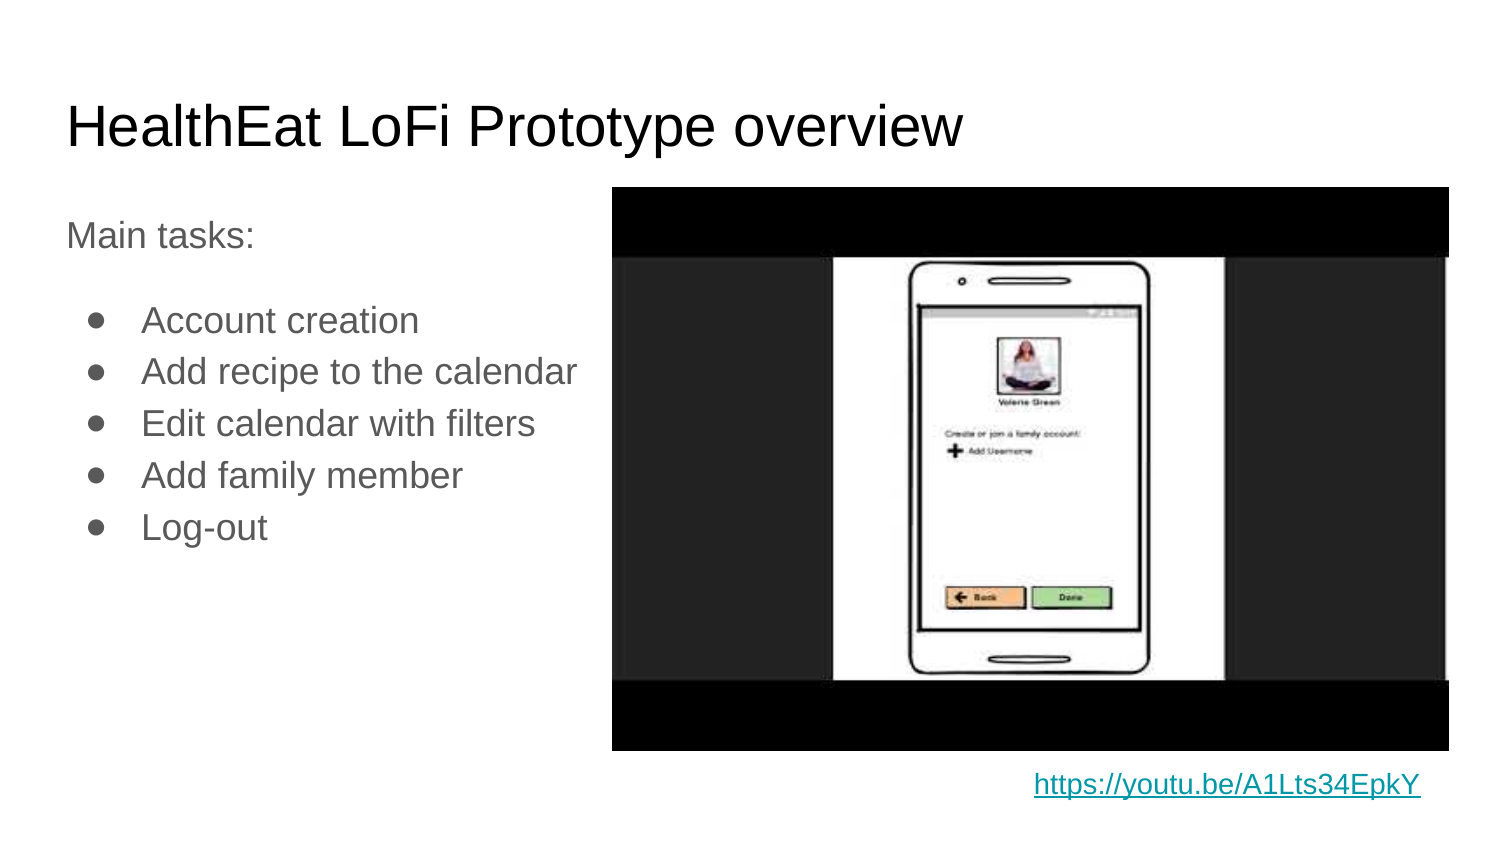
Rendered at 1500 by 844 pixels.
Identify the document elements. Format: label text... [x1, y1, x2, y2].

text_box https://youtu.be/A1Lts34EpkY [1019, 759, 1449, 844]
picture [611, 187, 1450, 751]
list Main tasks: Account creation Add recipe to the calendar Edit calendar with filters Add family member Log-out [51, 189, 608, 750]
title HealthEat LoFi Prototype overview [51, 72, 1449, 167]
